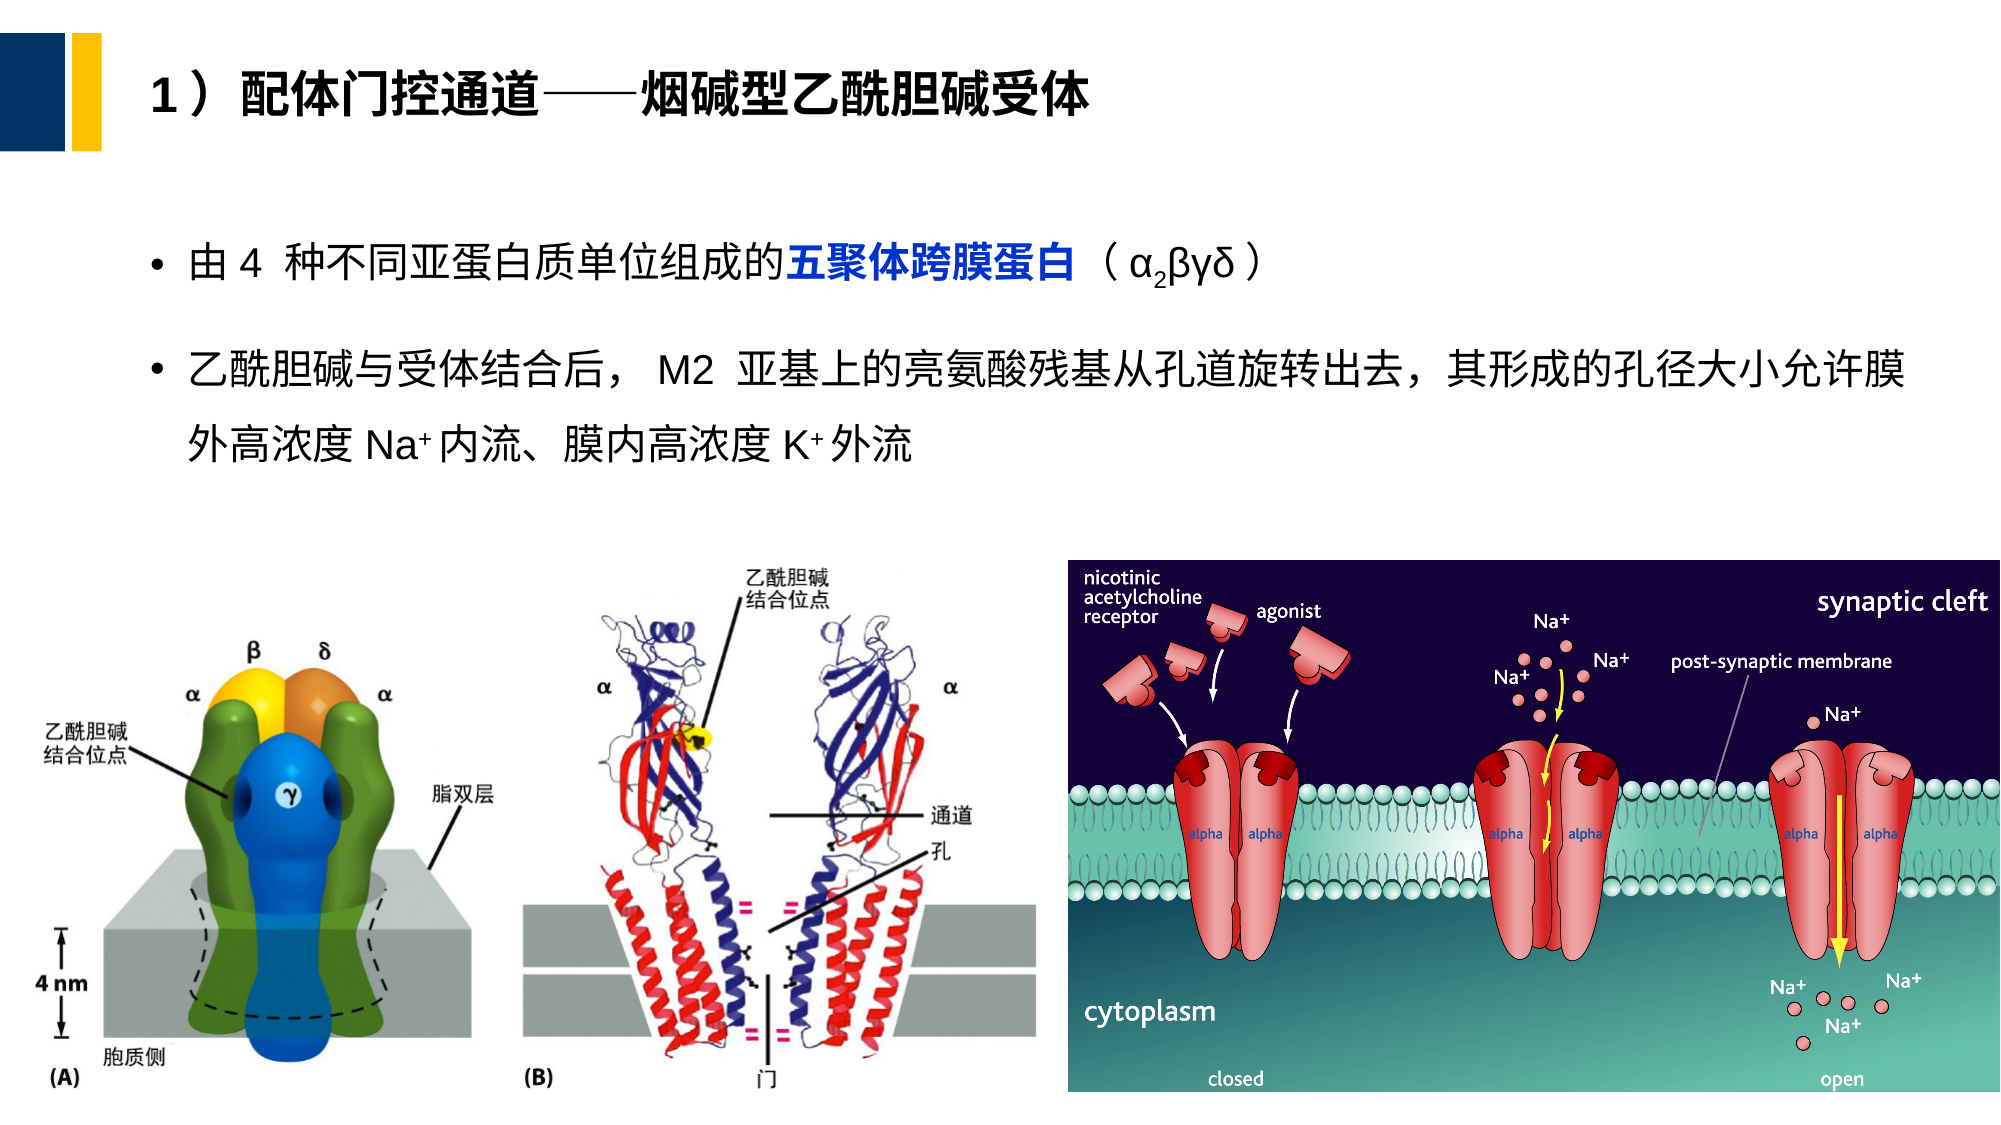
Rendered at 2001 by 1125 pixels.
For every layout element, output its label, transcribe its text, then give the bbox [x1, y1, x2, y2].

title 1）配体门控通道——烟碱型乙酰胆碱受体 [135, 33, 1950, 152]
picture [27, 560, 1043, 1092]
picture [1068, 560, 2000, 1092]
list 由4 种不同亚蛋白质单位组成的五聚体跨膜蛋白（α2βγδ） 乙酰胆碱与受体结合后，M2 亚基上的亮氨酸残基从孔道旋转出去，其形成的孔径大小允许膜外高浓度Na+内流、膜内高浓度K+外流 [135, 200, 1950, 1092]
